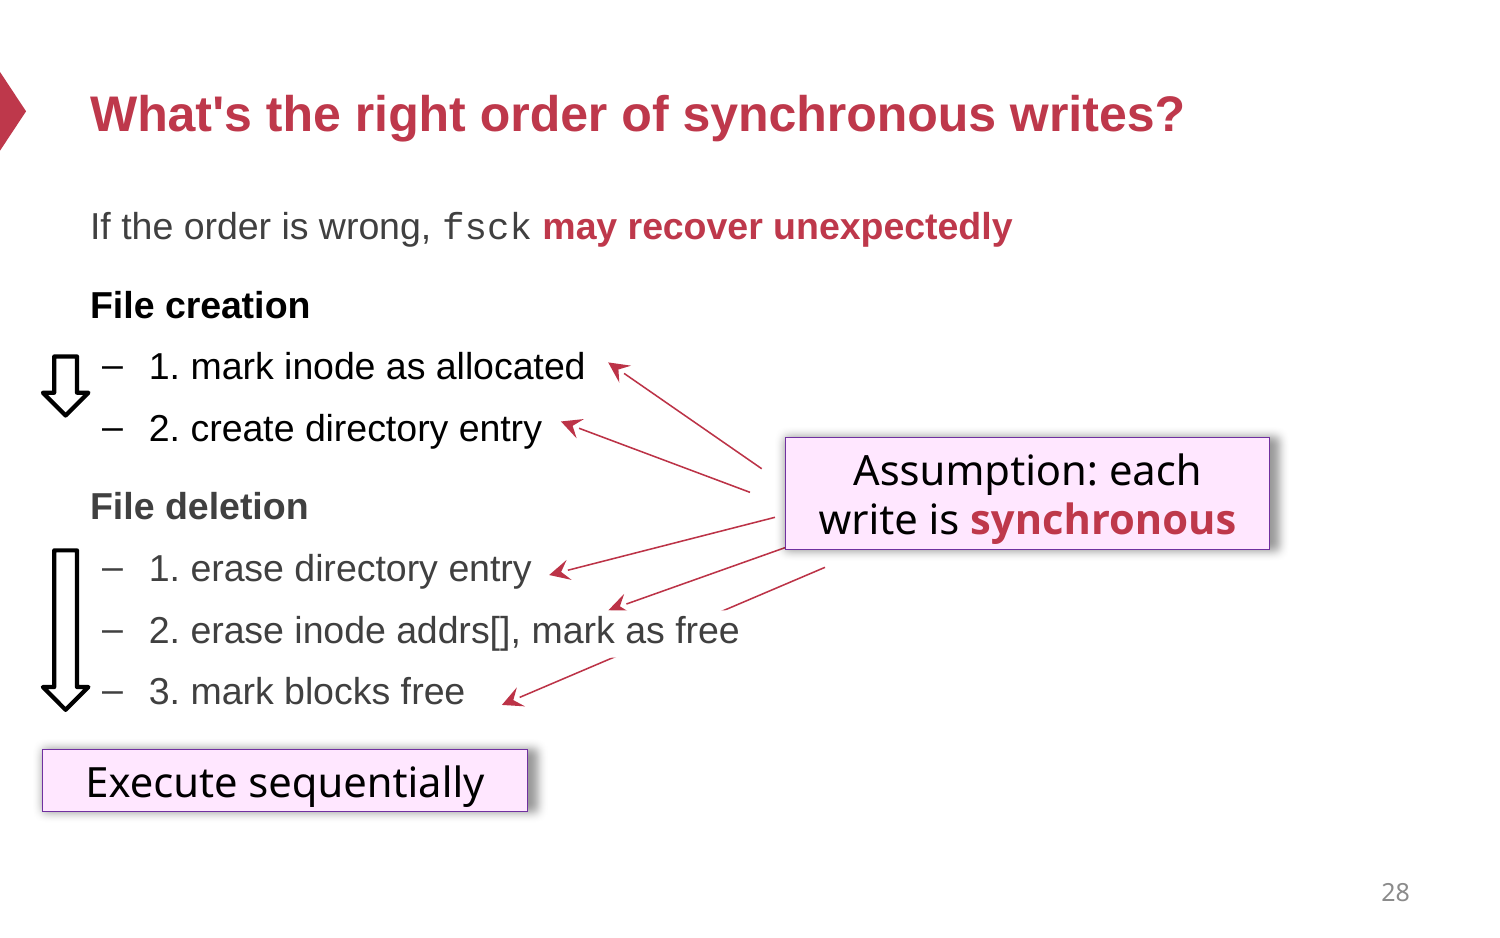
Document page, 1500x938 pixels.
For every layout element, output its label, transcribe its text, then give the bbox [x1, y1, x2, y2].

title What's the right order of synchronous writes? [75, 37, 1425, 185]
text_box Execute sequentially [42, 749, 528, 812]
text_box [608, 542, 801, 611]
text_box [608, 362, 762, 469]
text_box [548, 517, 776, 576]
text_box [40, 548, 91, 712]
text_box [501, 567, 826, 706]
list If the order is wrong, fsck may recover unexpectedly File creation 1. mark inode as allocated 2. create directory entry File deletion 1. erase directory entry 2. erase inode addrs[], mark as free 3. mark blocks free [75, 185, 1425, 804]
slide_number 28 [1074, 868, 1425, 919]
text_box [40, 354, 91, 418]
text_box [560, 421, 751, 493]
